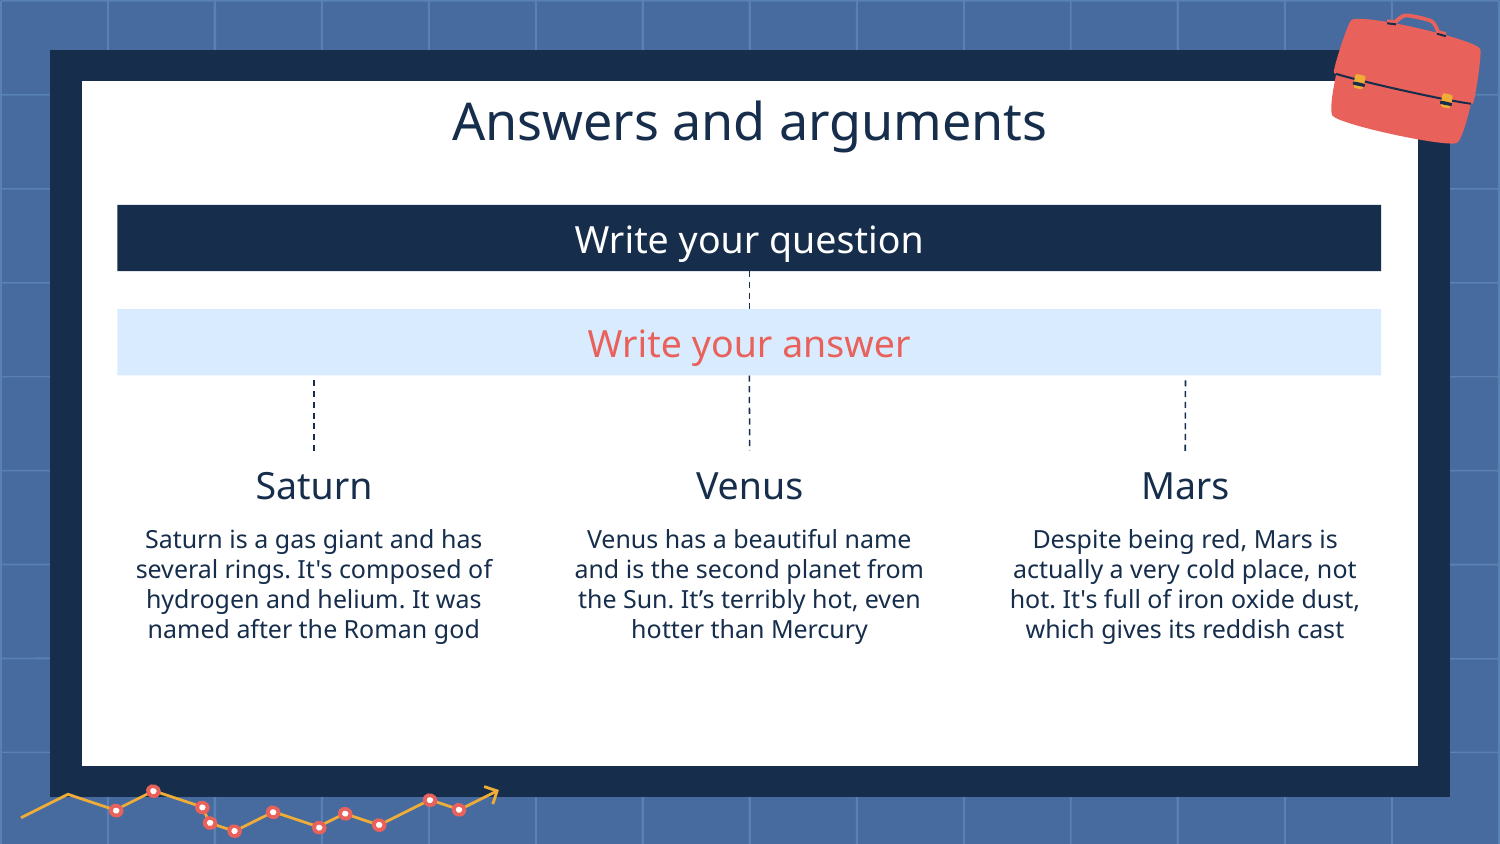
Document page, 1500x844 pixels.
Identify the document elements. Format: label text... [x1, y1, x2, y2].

text_box Write your answer [117, 309, 1382, 376]
text_box Write your question [117, 204, 1382, 272]
title Answers and arguments [118, 72, 1382, 167]
text_box Venus [553, 450, 947, 508]
text_box Despite being red, Mars is actually a very cold place, not hot. It's full of iron oxide dust, which gives its reddish cast [988, 508, 1382, 713]
text_box Saturn [117, 450, 511, 508]
text_box Mars [988, 450, 1382, 508]
text_box Saturn is a gas giant and has several rings. It's composed of hydrogen and helium. It was named after the Roman god [117, 508, 511, 713]
text_box Venus has a beautiful name and is the second planet from the Sun. It’s terribly hot, even hotter than Mercury [553, 508, 947, 713]
